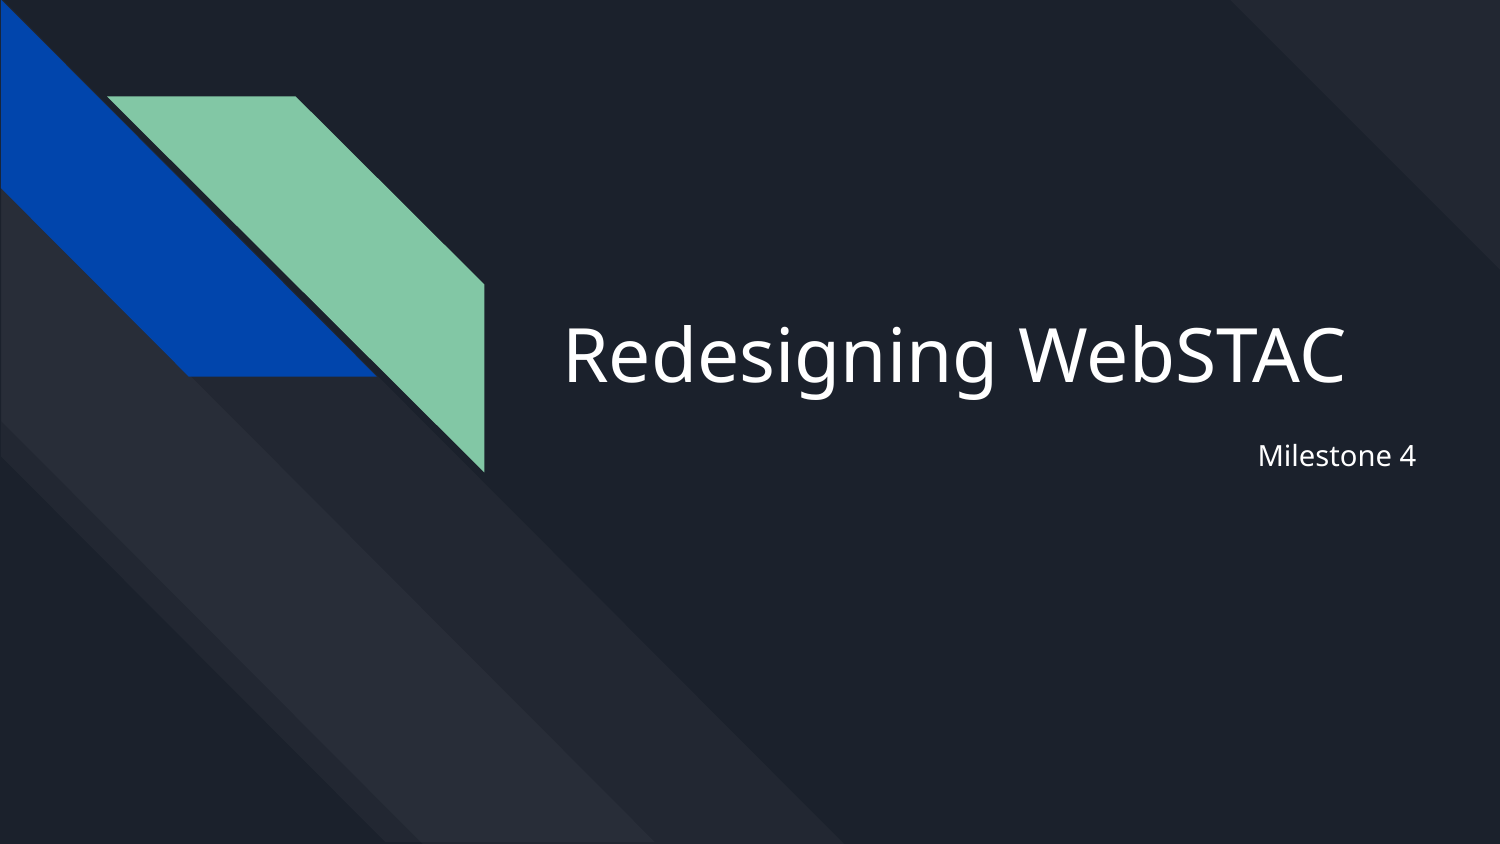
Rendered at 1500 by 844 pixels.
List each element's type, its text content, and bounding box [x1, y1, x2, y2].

title Redesigning WebSTAC [547, 292, 1465, 552]
subtitle Milestone 4 [862, 421, 1432, 505]
